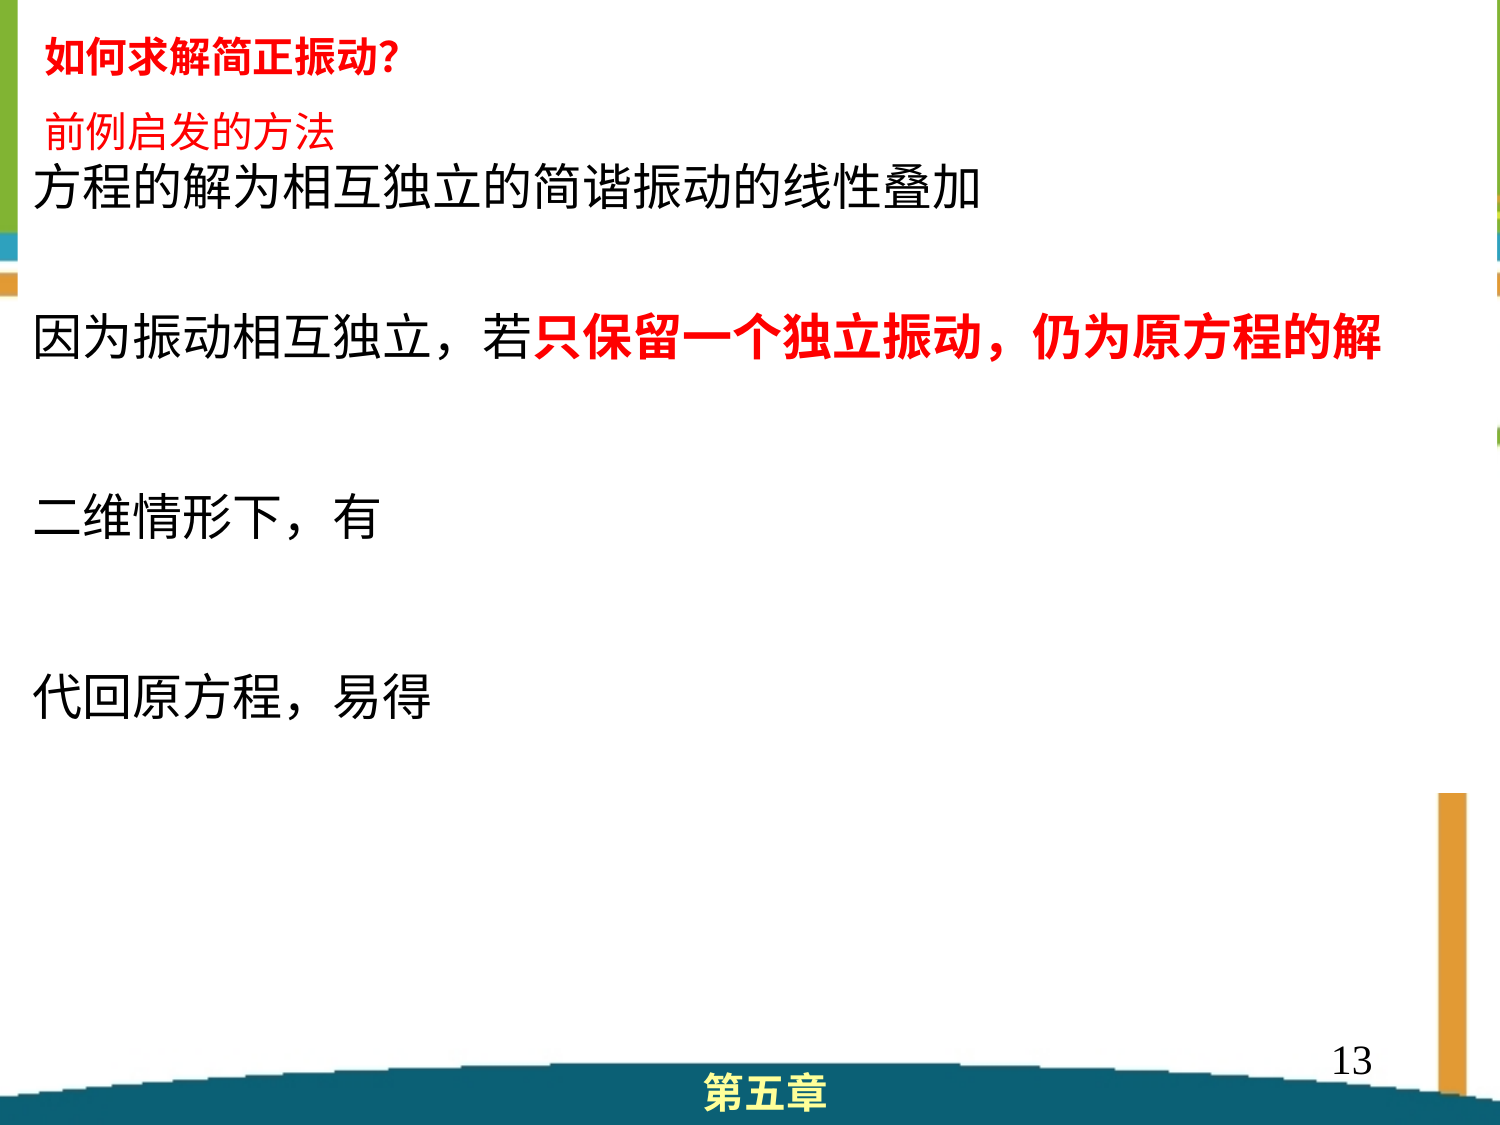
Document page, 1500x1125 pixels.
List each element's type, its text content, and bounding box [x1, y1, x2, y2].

picture [0, 0, 1500, 1125]
text_box 如何求解简正振动？ 前例启发的方法 [29, 0, 455, 163]
slide_number 13 [1074, 1025, 1388, 1100]
